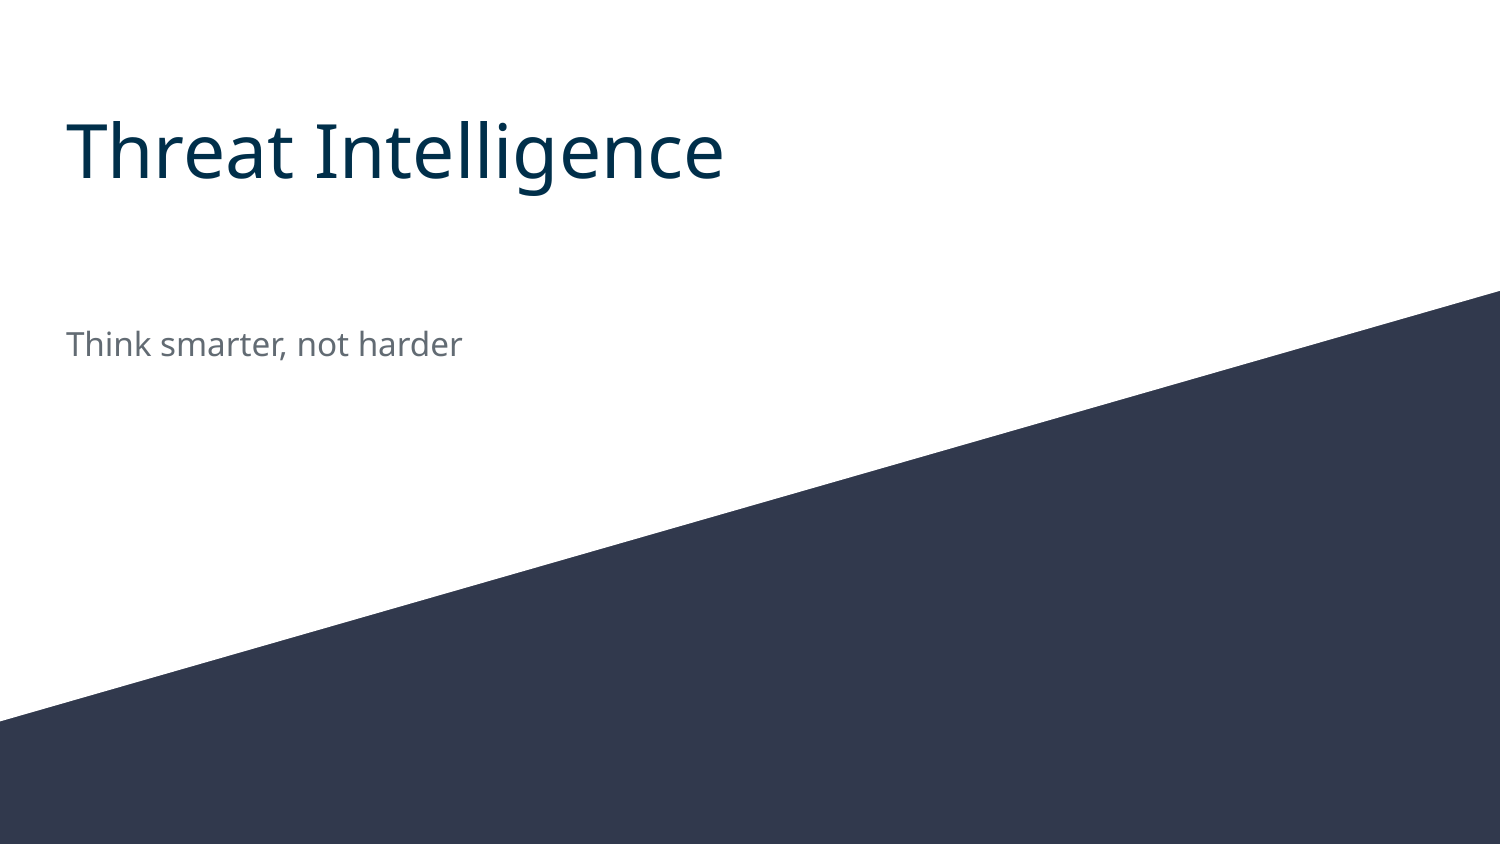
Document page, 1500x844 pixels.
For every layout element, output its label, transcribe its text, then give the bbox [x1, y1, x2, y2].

subtitle Think smarter, not harder [51, 308, 748, 430]
title Threat Intelligence [51, 88, 1449, 299]
